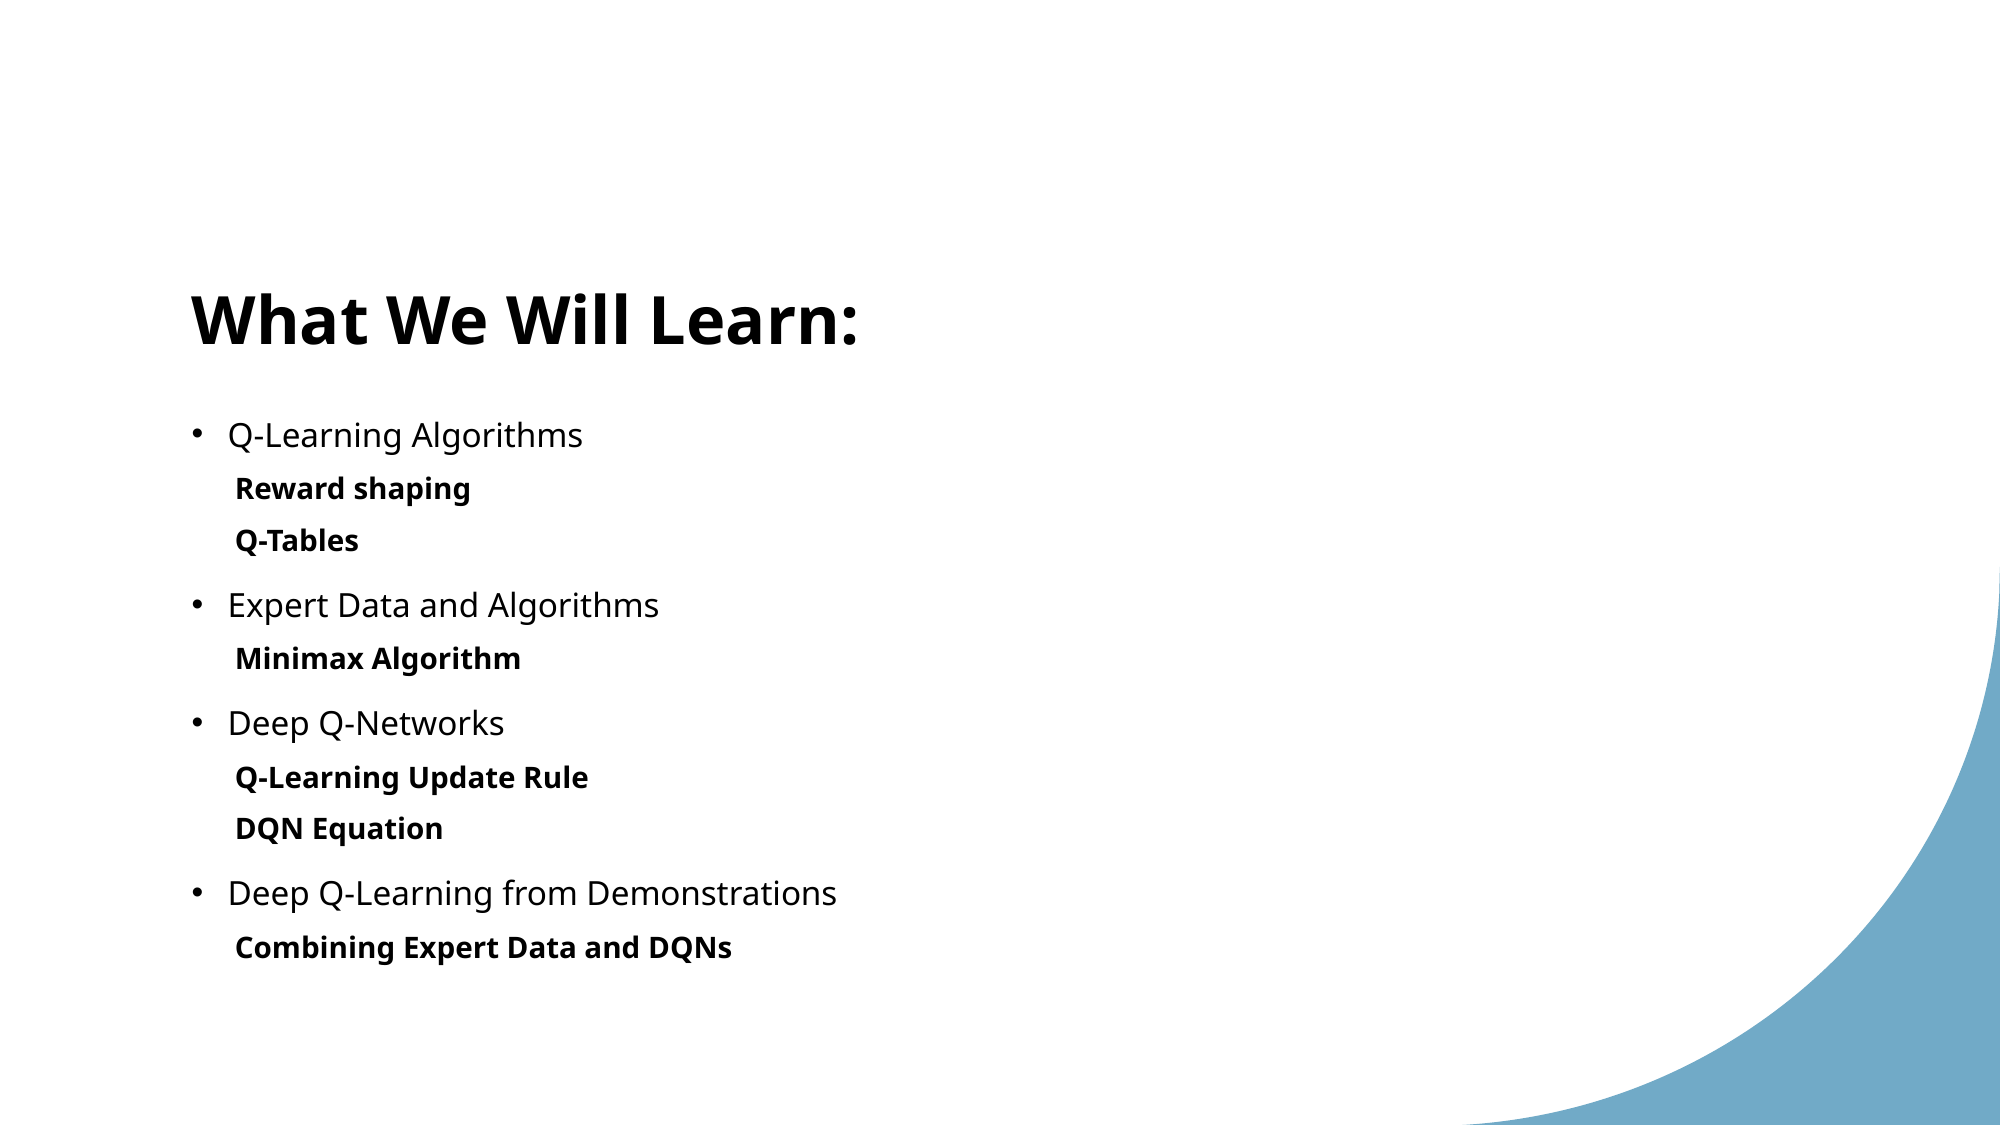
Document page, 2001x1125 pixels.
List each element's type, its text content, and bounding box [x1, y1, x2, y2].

list Q-Learning Algorithms Reward shaping Q-Tables Expert Data and Algorithms Minimax Algorithm Deep Q-Networks Q-Learning Update Rule DQN Equation Deep Q-Learning from Demonstrations Combining Expert Data and DQNs [176, 398, 1809, 975]
title What We Will Learn: [176, 118, 1809, 366]
